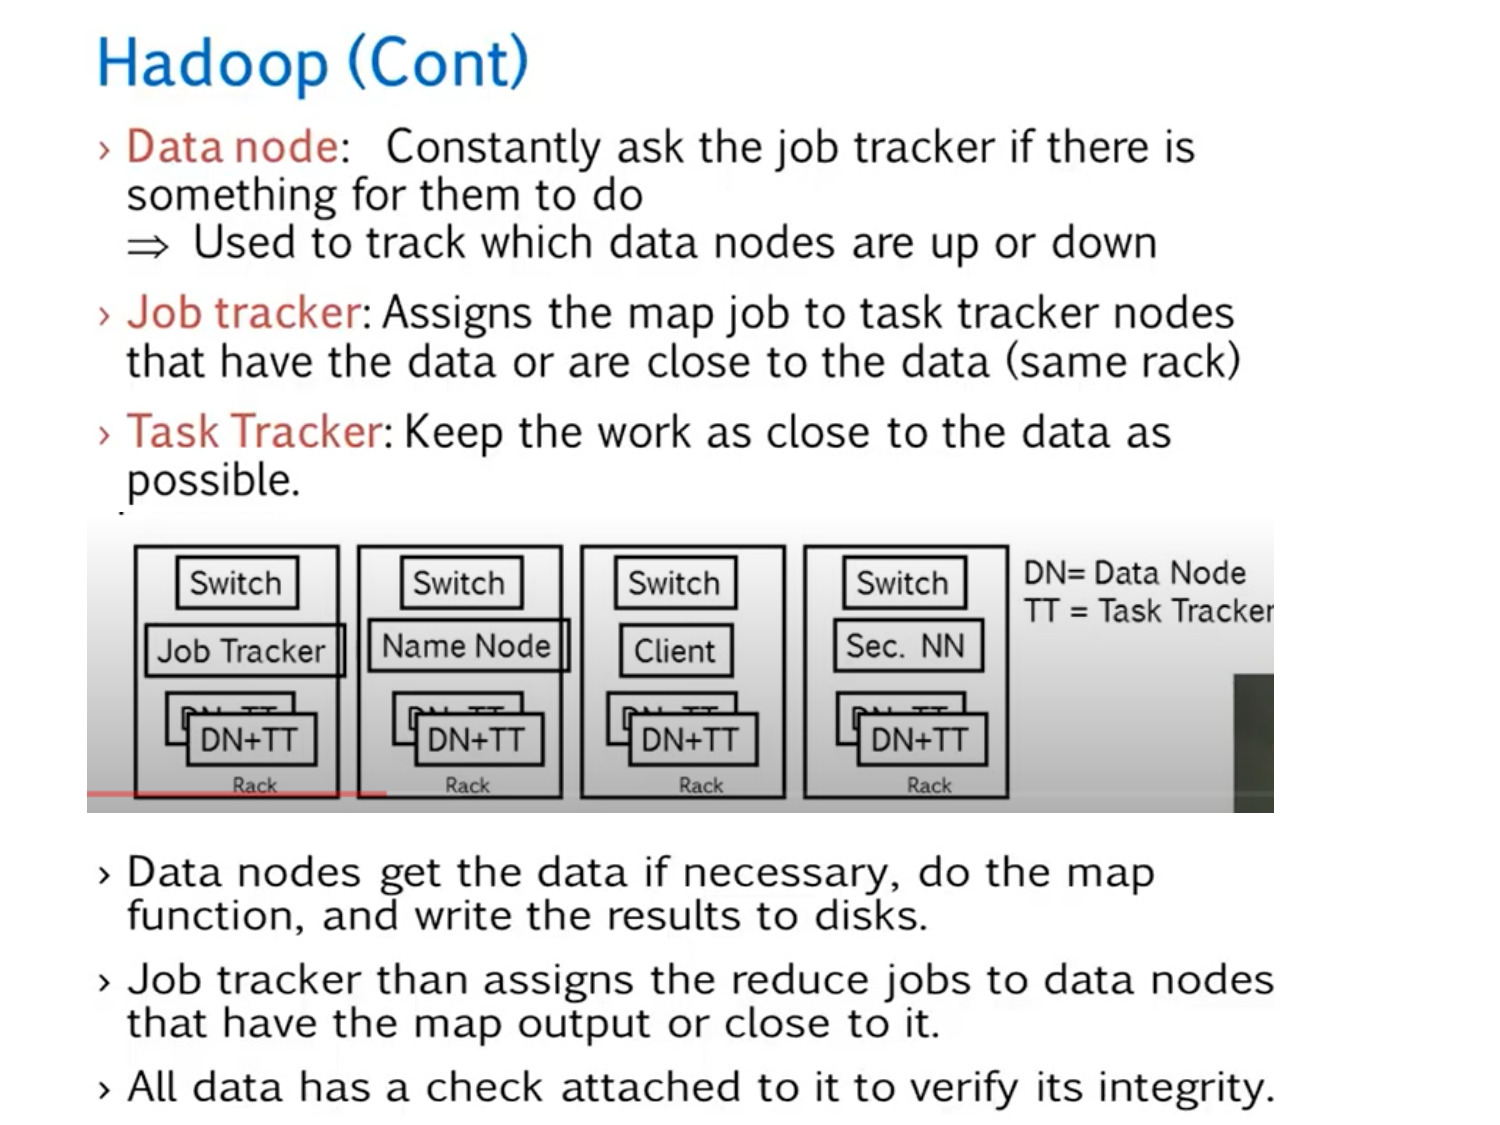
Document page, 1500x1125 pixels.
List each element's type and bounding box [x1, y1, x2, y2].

picture [87, 837, 1301, 1125]
list [87, 24, 1279, 508]
picture [87, 512, 1274, 813]
